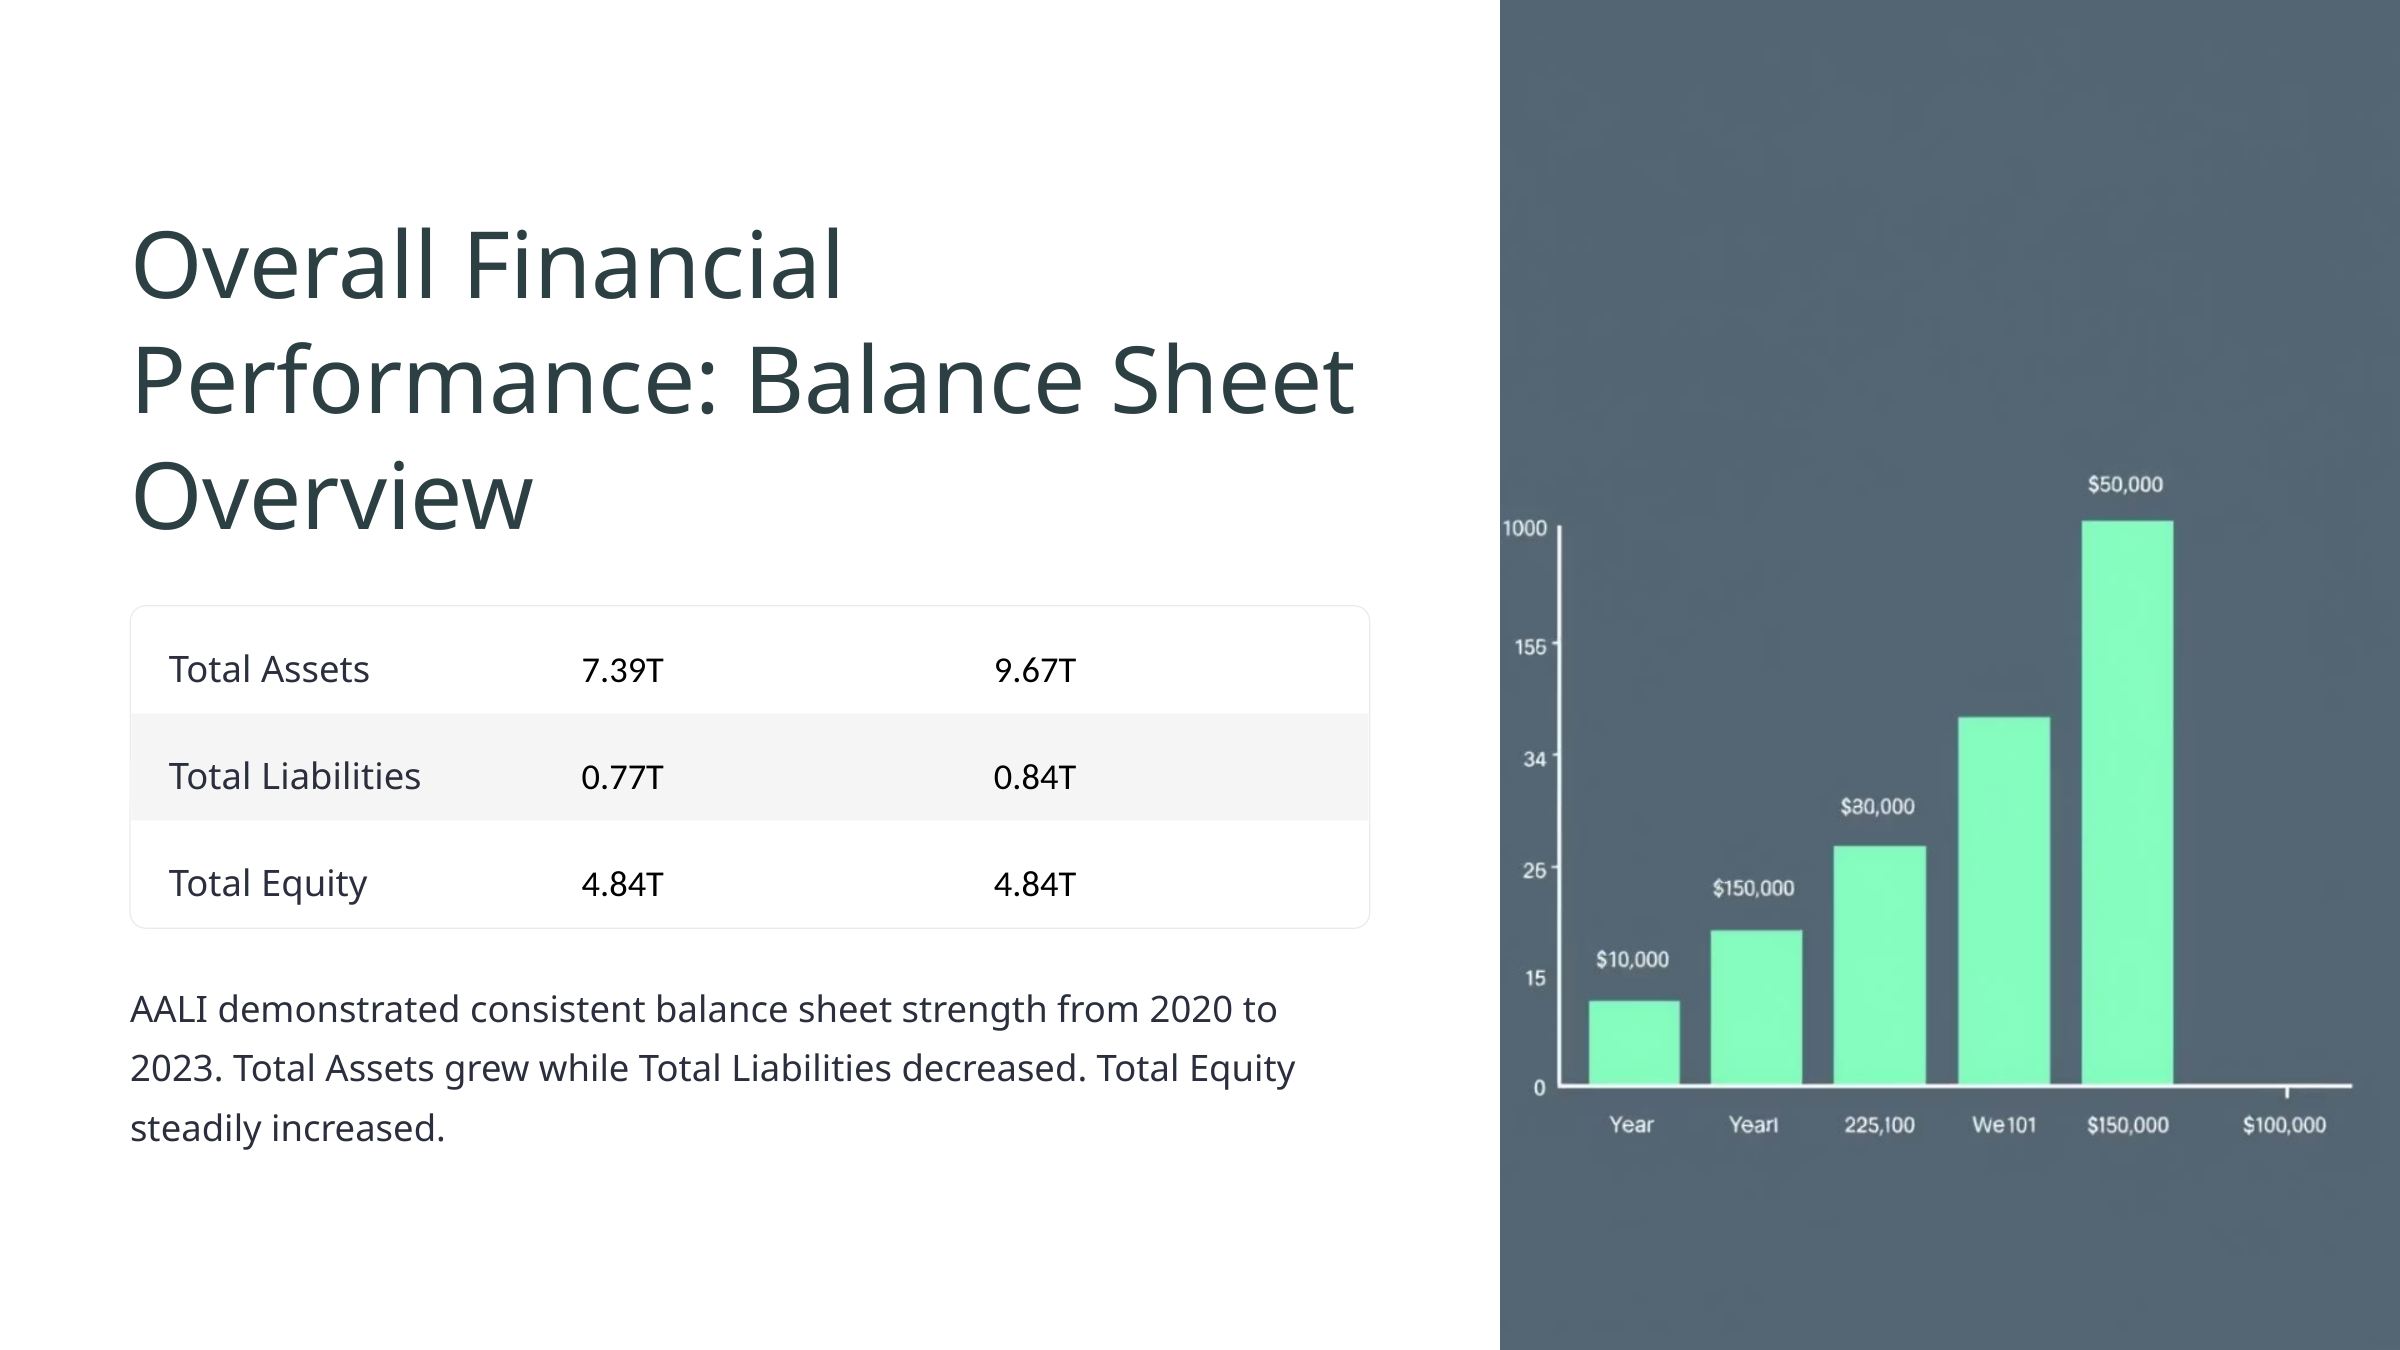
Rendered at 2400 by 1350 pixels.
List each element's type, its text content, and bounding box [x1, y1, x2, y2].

text_box 4.84T [581, 843, 919, 904]
text_box 0.77T [581, 737, 919, 797]
text_box 0.84T [993, 737, 1332, 797]
picture [1499, 0, 2400, 1350]
text_box Total Assets [168, 630, 506, 691]
text_box Overall Financial Performance: Balance Sheet Overview [130, 201, 1370, 550]
text_box Total Liabilities [168, 737, 506, 797]
text_box [131, 606, 1369, 713]
text_box 4.84T [993, 843, 1332, 904]
text_box [131, 820, 1369, 927]
text_box Total Equity [168, 843, 506, 904]
text_box AALI demonstrated consistent balance sheet strength from 2020 to 2023. Total Assets grew while Total Liabilities decreased. Total Equity steadily increased. [130, 970, 1370, 1149]
text_box 7.39T [581, 630, 919, 691]
text_box 9.67T [993, 630, 1332, 691]
text_box [131, 713, 1369, 820]
